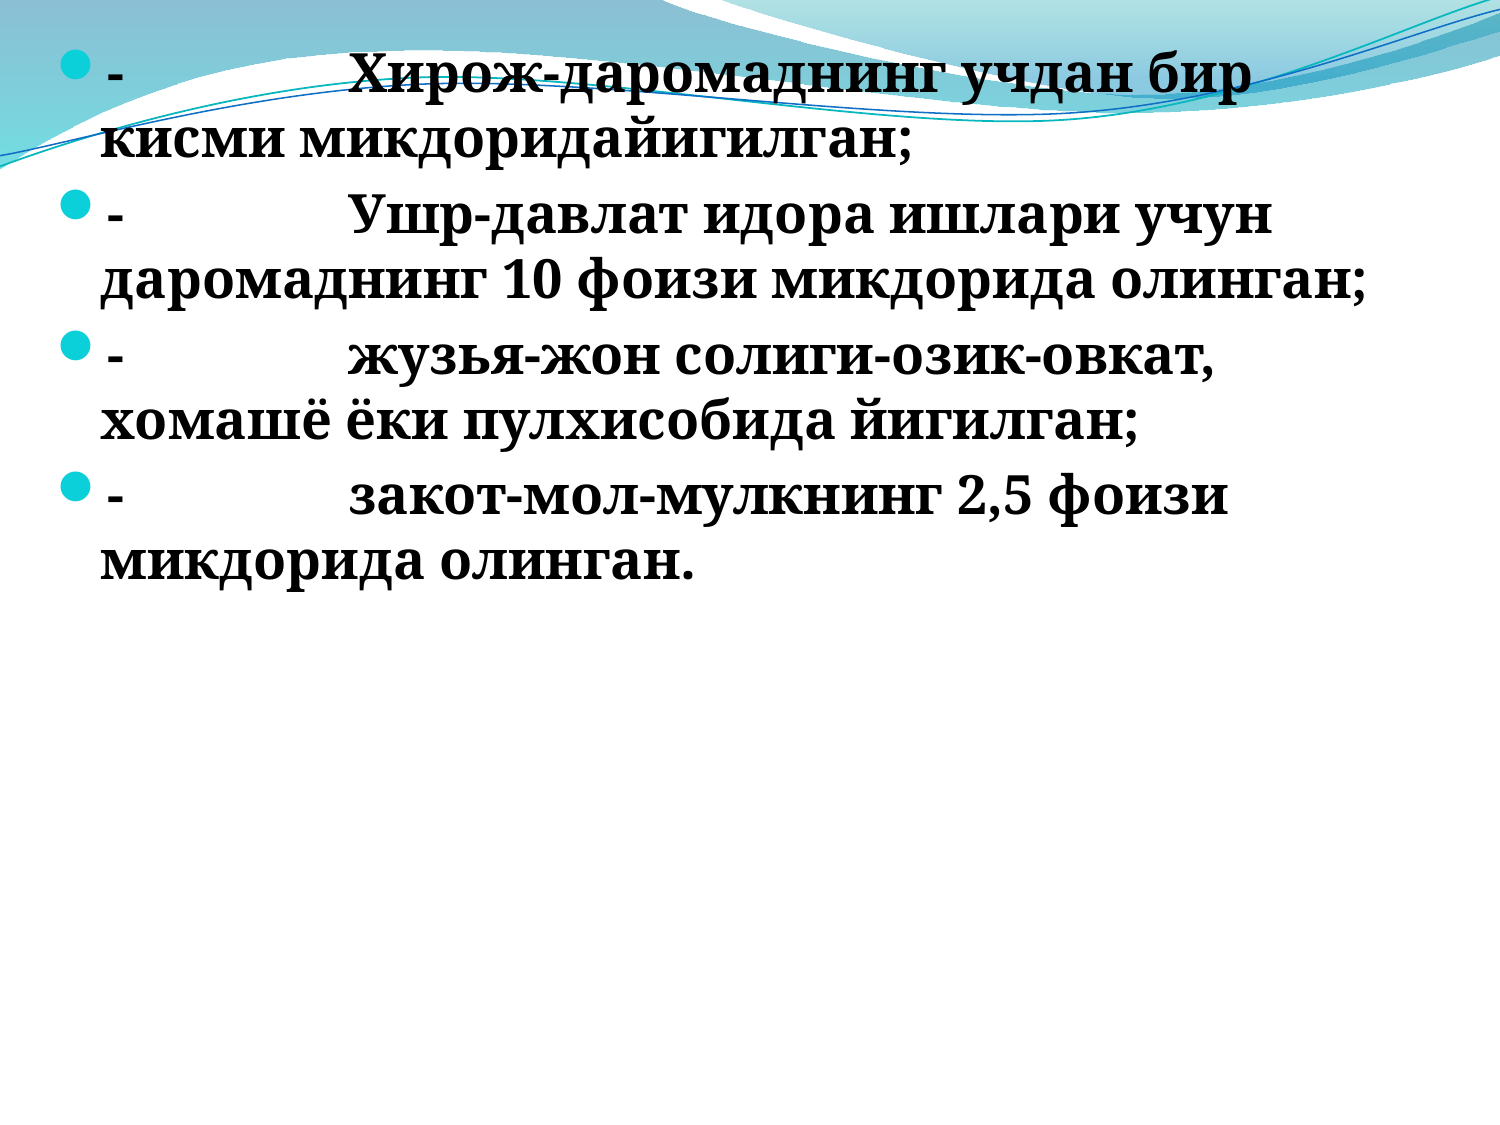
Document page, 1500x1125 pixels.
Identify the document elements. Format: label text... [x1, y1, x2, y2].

list - Хирож-даромаднинг учдан бир кисми микдоридайигилган; - Ушр-давлат идора ишлари учун даромаднинг 10 фоизи микдорида олинган; - жузья-жон солиги-озик-овкат, хомашё ёки пулхисобида йигилган; - закот-мол-мулкнинг 2,5 фоизи микдорида олинган. [41, 31, 1459, 1094]
